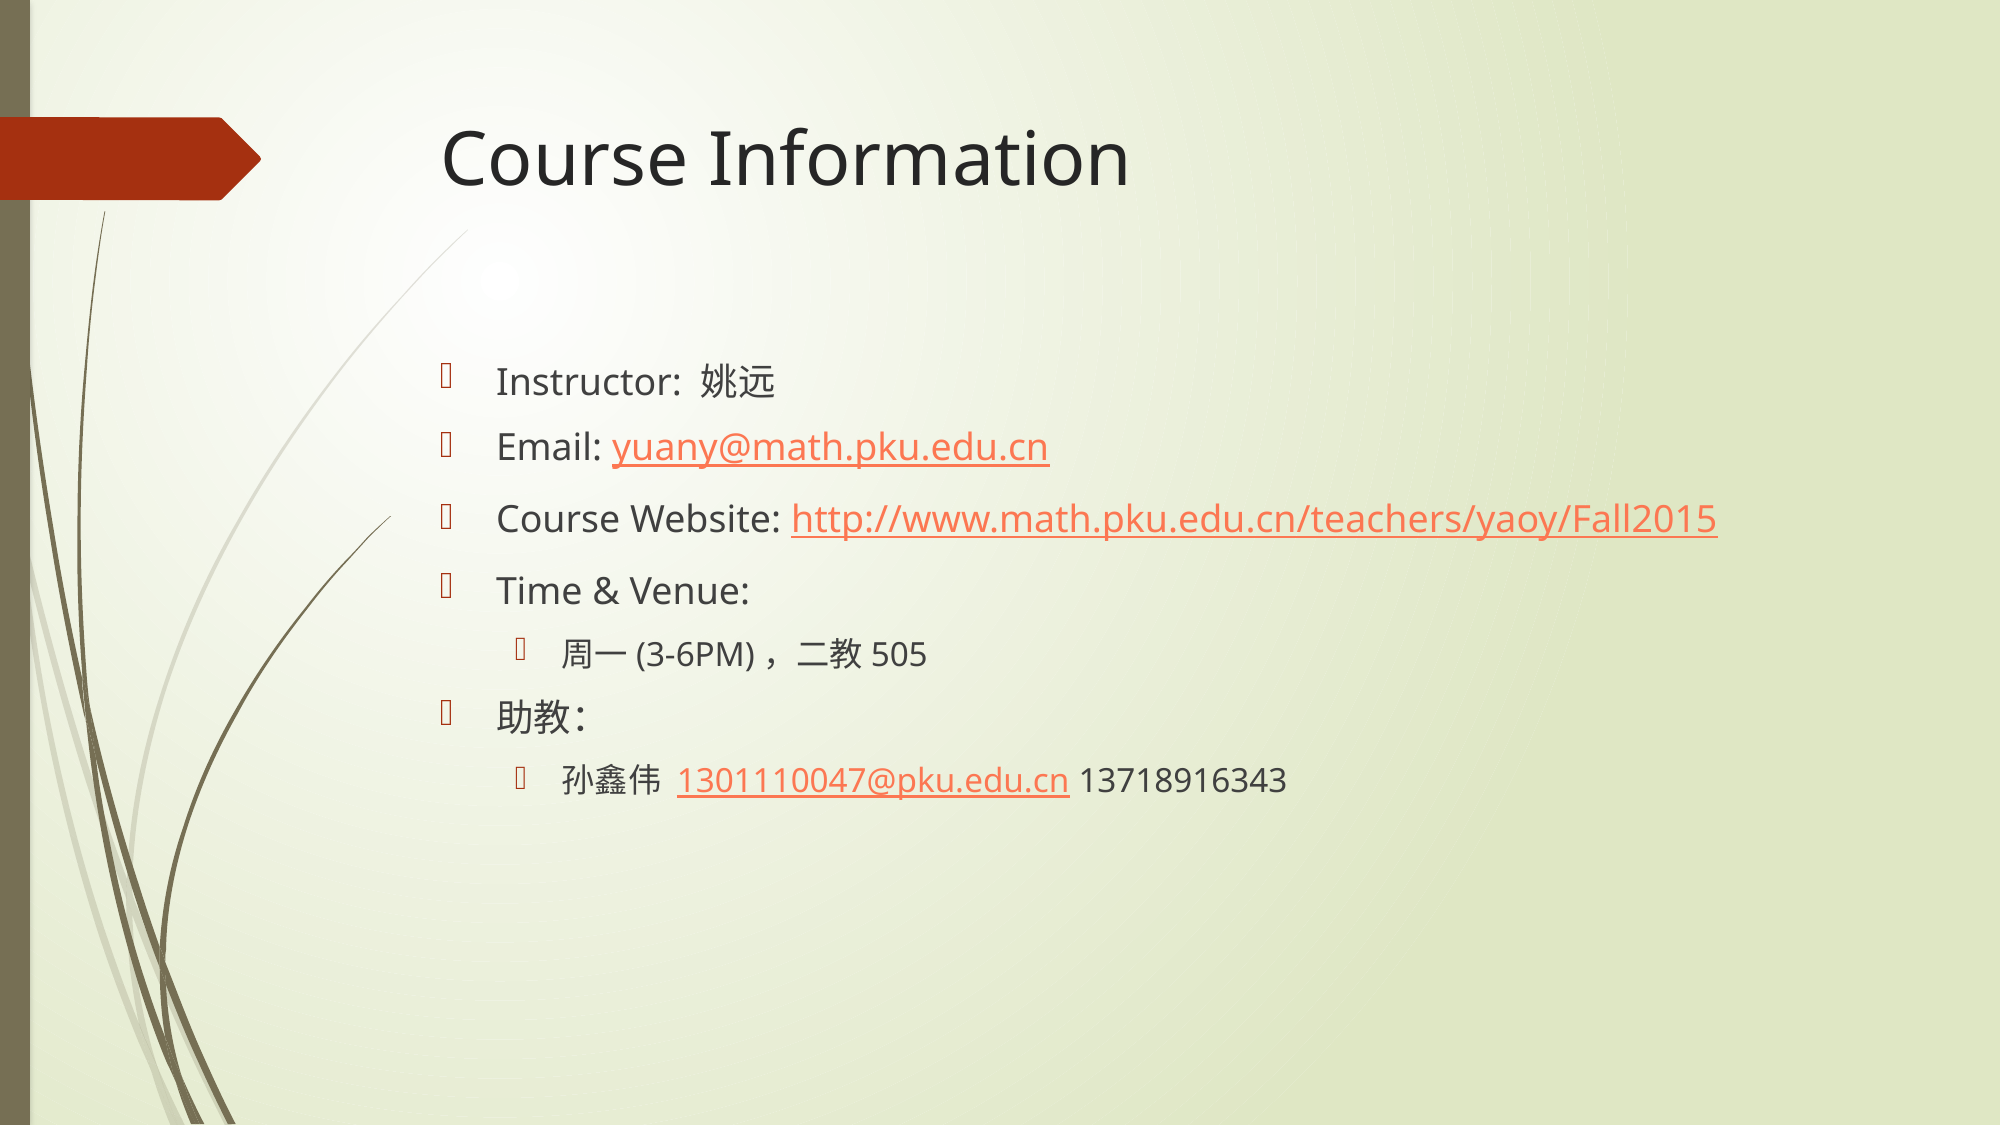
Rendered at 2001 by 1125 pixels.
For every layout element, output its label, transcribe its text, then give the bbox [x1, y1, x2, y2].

title Course Information [425, 102, 1888, 313]
list Instructor: 姚远 Email: yuany@math.pku.edu.cn Course Website: http://www.math.pku.edu.cn/teachers/yaoy/Fall2015 Time & Venue: 周一(3-6PM)，二教505 助教： 孙鑫伟 1301110047@pku.edu.cn 13718916343 [424, 350, 1888, 970]
